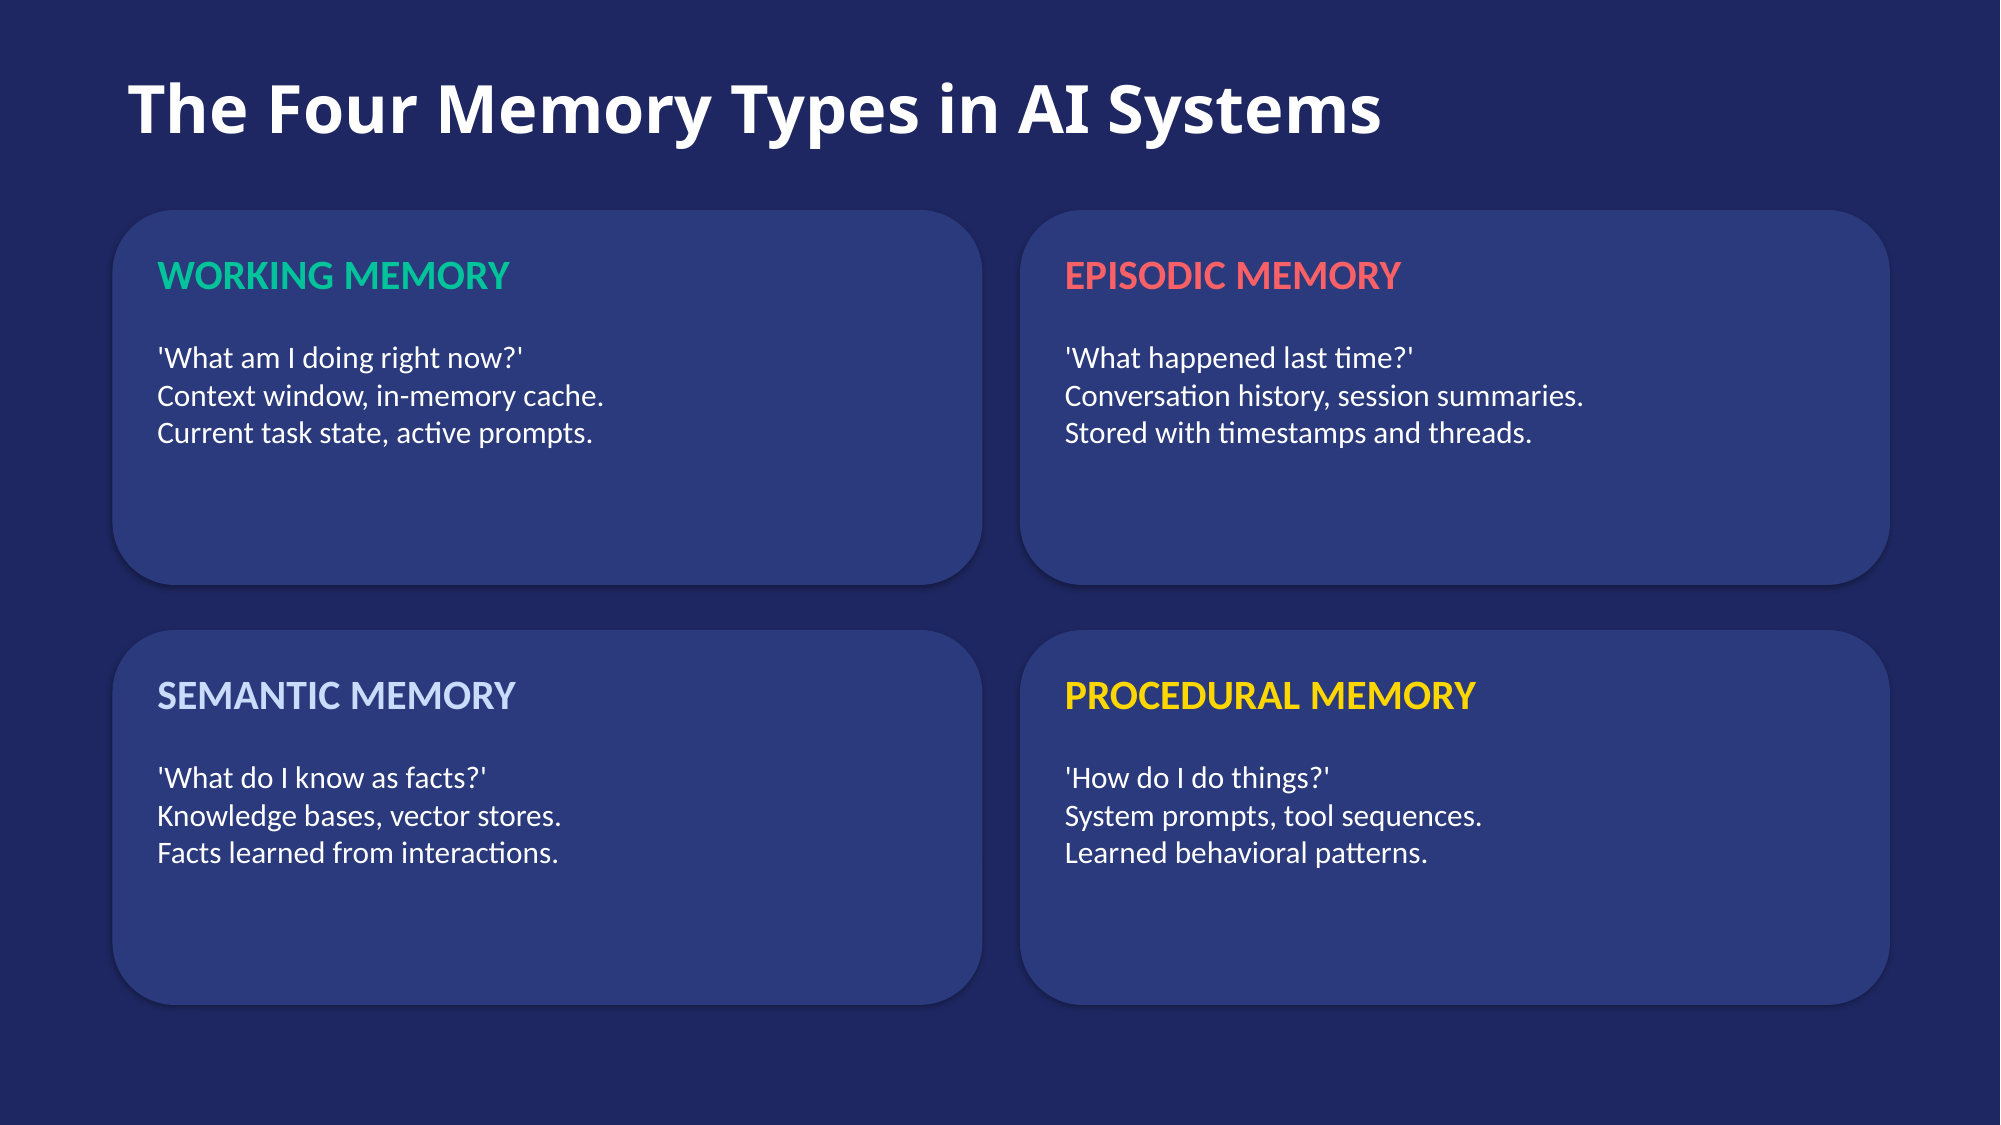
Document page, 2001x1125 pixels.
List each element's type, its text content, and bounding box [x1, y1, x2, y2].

text_box The Four Memory Types in AI Systems [112, 59, 1838, 155]
text_box [111, 209, 984, 586]
text_box [1019, 209, 1891, 586]
text_box EPISODIC MEMORY [1049, 239, 1860, 305]
text_box [1019, 629, 1891, 1006]
text_box WORKING MEMORY [142, 239, 953, 305]
text_box SEMANTIC MEMORY [142, 660, 953, 725]
text_box [111, 629, 984, 1006]
text_box 'How do I do things?' System prompts, tool sequences. Learned behavioral patterns. [1049, 749, 1860, 877]
text_box PROCEDURAL MEMORY [1049, 660, 1860, 725]
text_box 'What happened last time?' Conversation history, session summaries. Stored with timestamps and threads. [1049, 329, 1860, 457]
text_box 'What am I doing right now?' Context window, in-memory cache. Current task state, active prompts. [142, 329, 953, 457]
text_box 'What do I know as facts?' Knowledge bases, vector stores. Facts learned from interactions. [142, 749, 953, 877]
